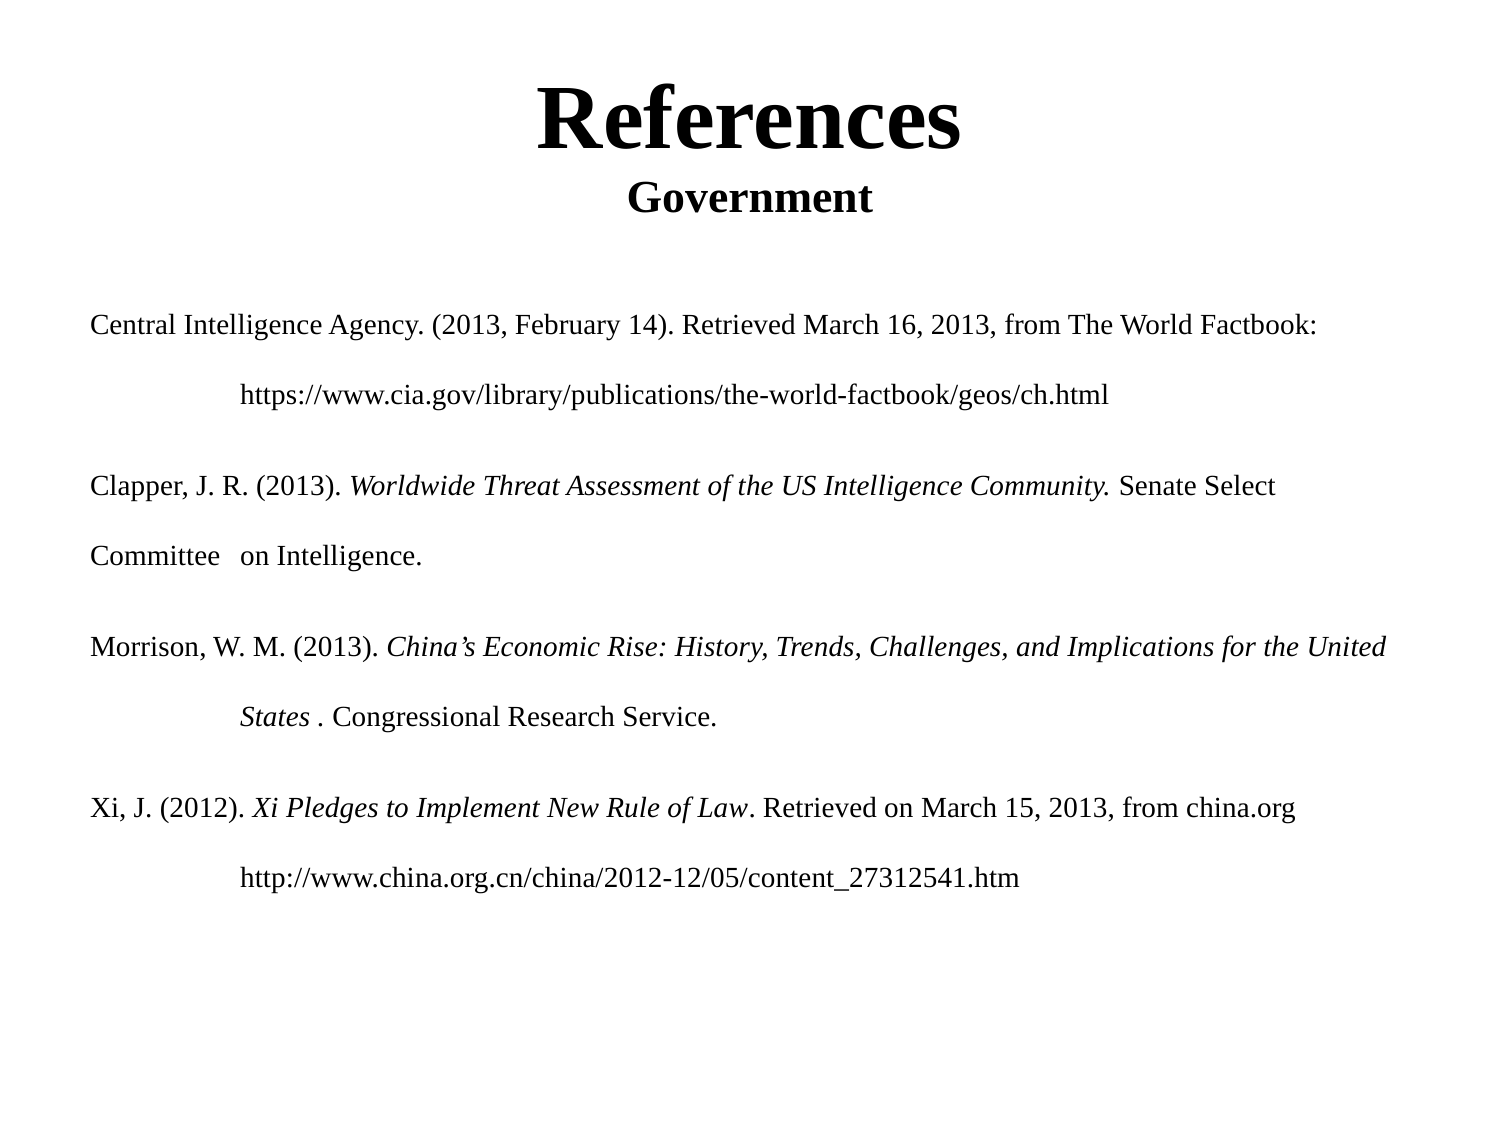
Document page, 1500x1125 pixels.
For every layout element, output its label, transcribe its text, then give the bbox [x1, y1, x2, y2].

list Central Intelligence Agency. (2013, February 14). Retrieved March 16, 2013, from The World Factbook: https://www.cia.gov/library/publications/the-world-factbook/geos/ch.html Clapper, J. R. (2013). Worldwide Threat Assessment of the US Intelligence Community. Senate Select Committee on Intelligence. Morrison, W. M. (2013). China’s Economic Rise: History, Trends, Challenges, and Implications for the United States . Congressional Research Service. Xi, J. (2012). Xi Pledges to Implement New Rule of Law. Retrieved on March 15, 2013, from china.org http://www.china.org.cn/china/2012-12/05/content_27312541.htm [75, 262, 1425, 1005]
title References Government [75, 45, 1425, 233]
